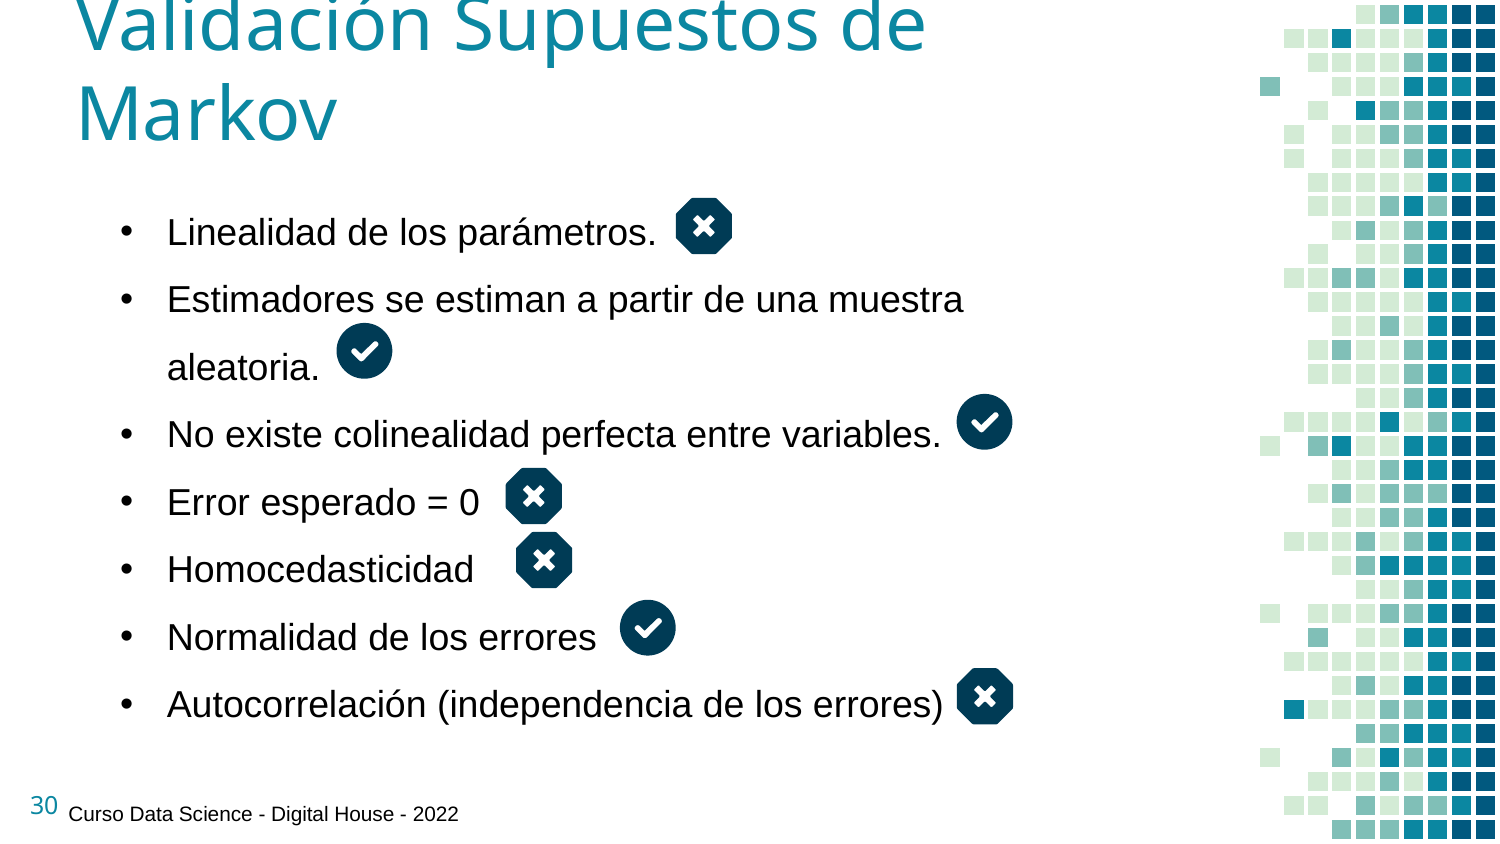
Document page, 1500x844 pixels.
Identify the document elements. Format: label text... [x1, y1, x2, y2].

text_box Curso Data Science - Digital House - 2022 [53, 788, 479, 839]
text_box [619, 599, 676, 656]
text_box [505, 467, 562, 525]
slide_number 30 [15, 774, 105, 839]
text_box [336, 322, 393, 379]
text_box [516, 531, 573, 589]
text_box [956, 393, 1013, 450]
title Validación Supuestos de Markov [60, 48, 1120, 171]
text_box Linealidad de los parámetros. Estimadores se estiman a partir de una muestra aleatoria. No existe colinealidad perfecta entre variables. Error esperado = 0 Homocedasticidad Normalidad de los errores Autocorrelación (independencia de los errores) [104, 170, 1115, 717]
text_box [675, 197, 732, 255]
text_box [956, 668, 1014, 725]
